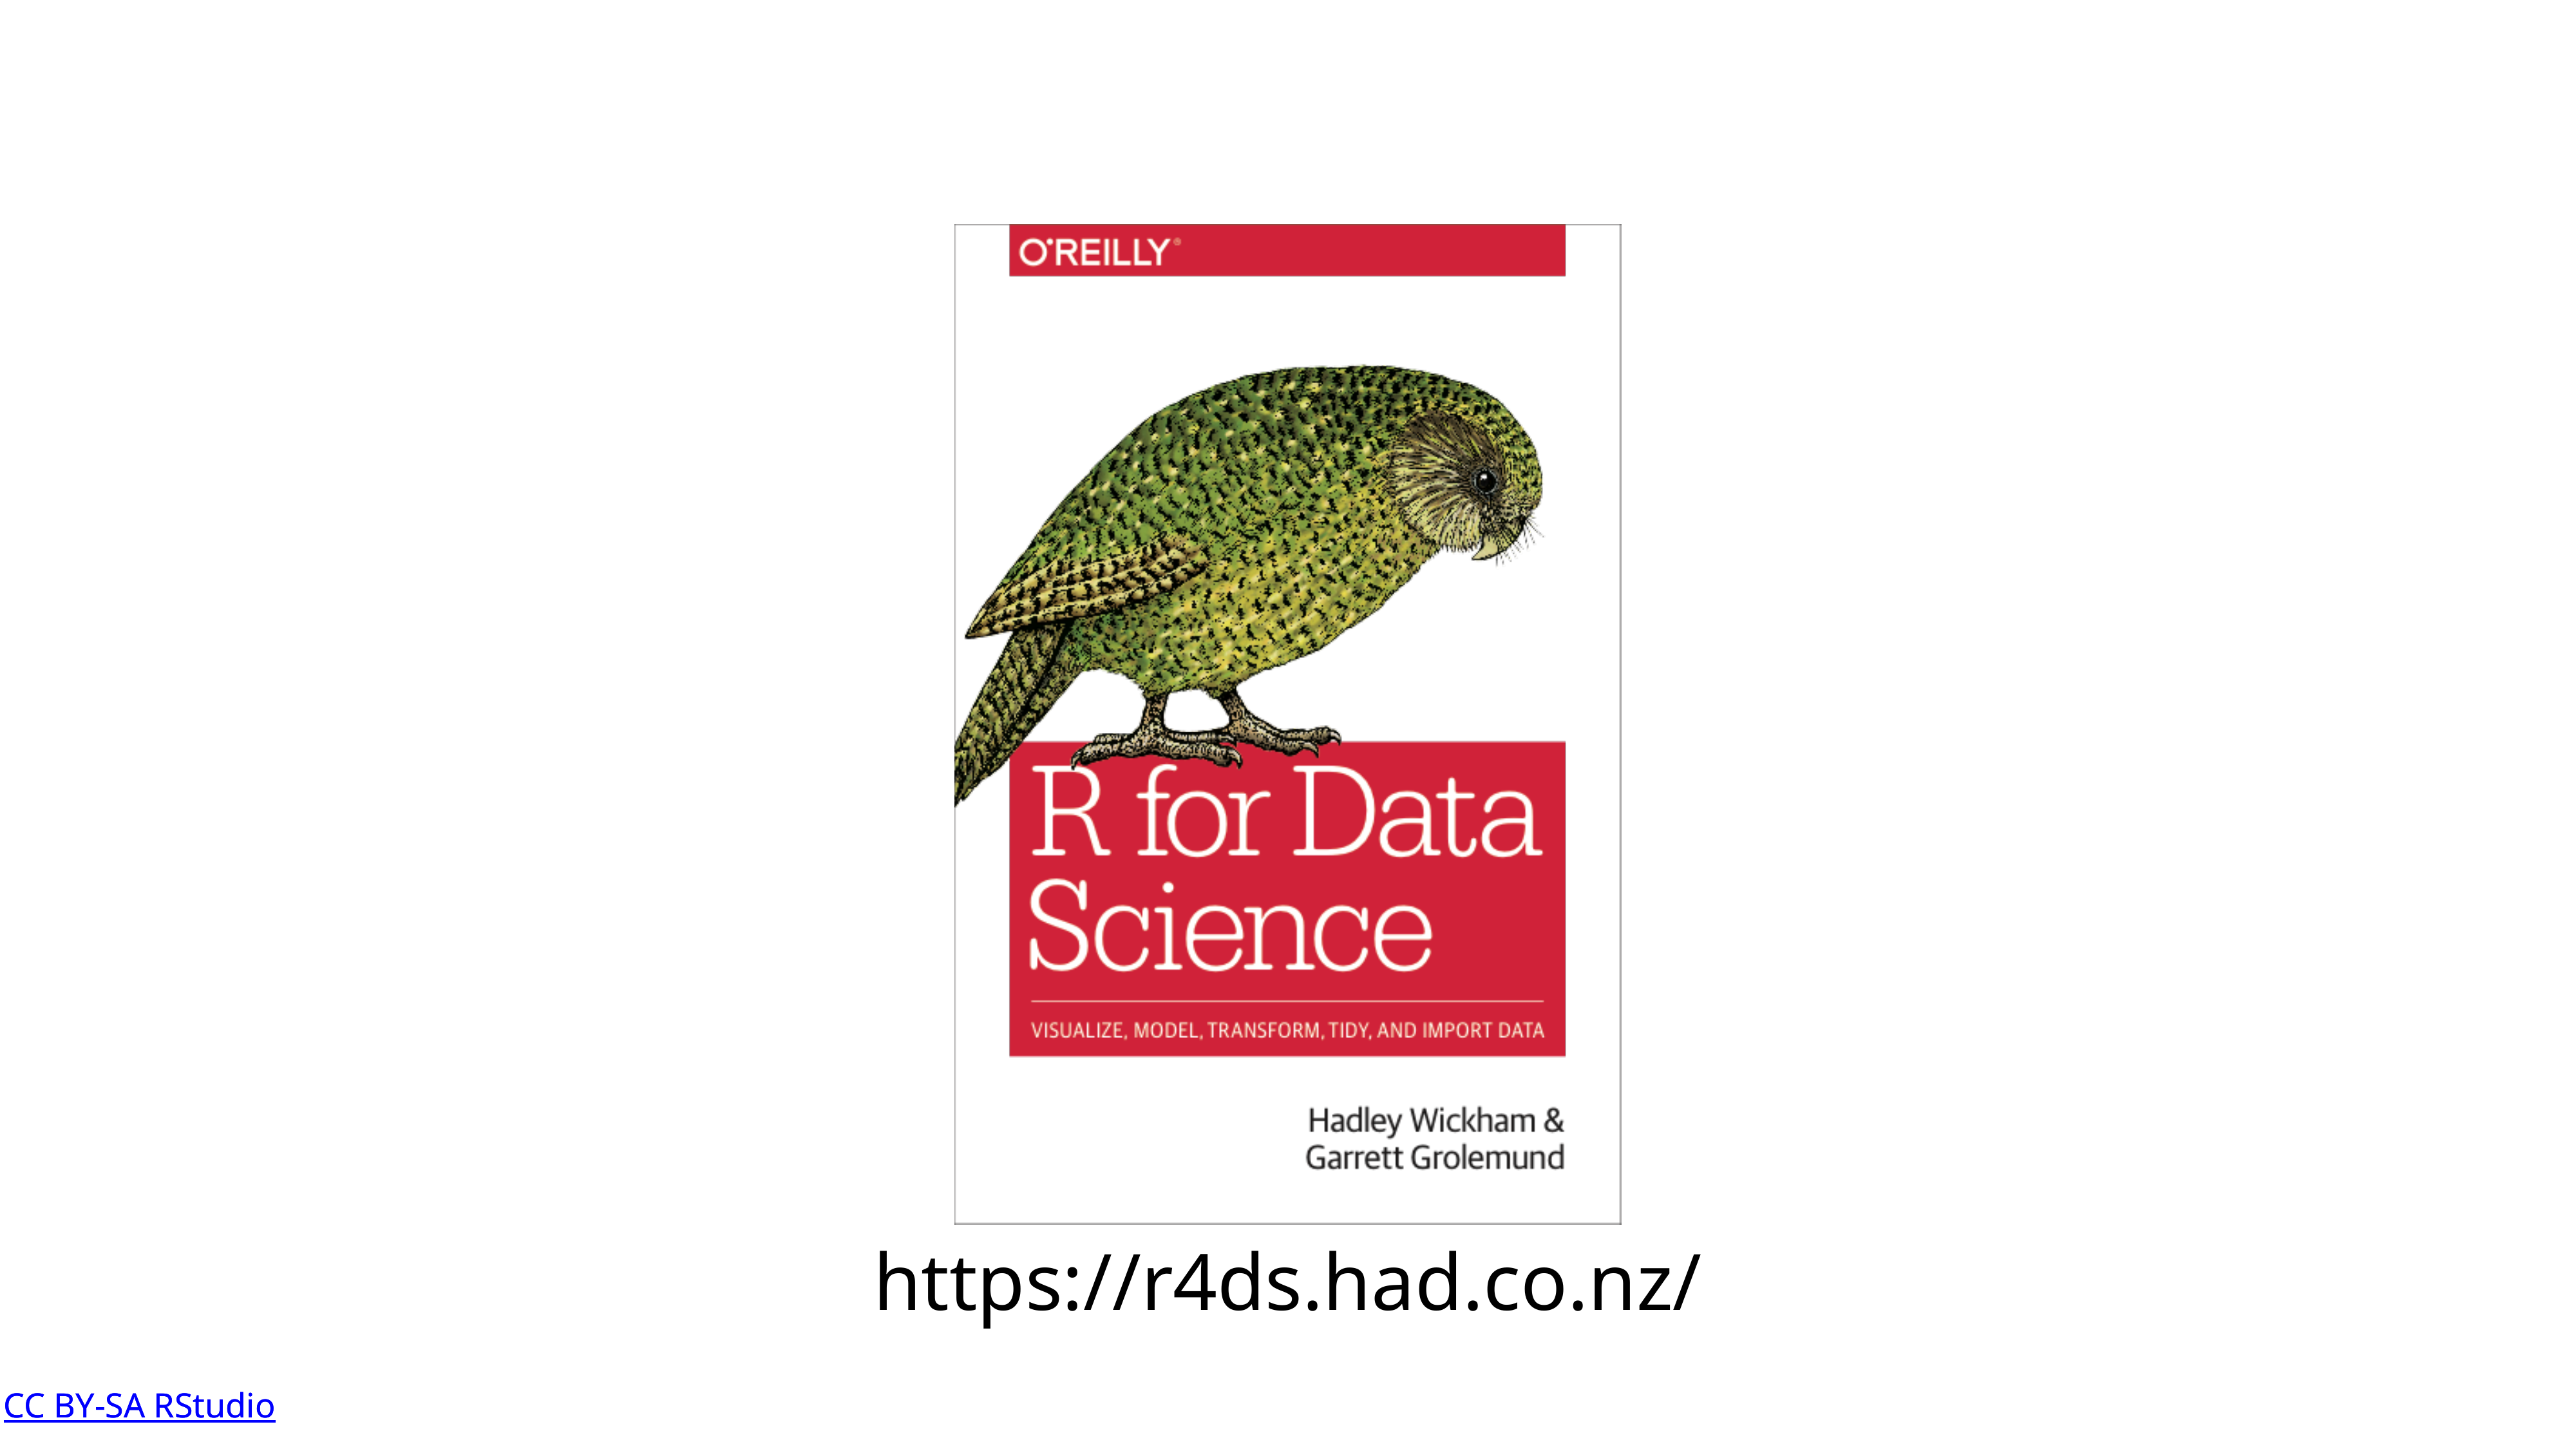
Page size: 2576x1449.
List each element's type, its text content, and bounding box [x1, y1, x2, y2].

text_box CC BY-SA RStudio [0, 1376, 283, 1437]
picture [954, 224, 1622, 1225]
text_box https://r4ds.had.co.nz/ [866, 1225, 1710, 1334]
